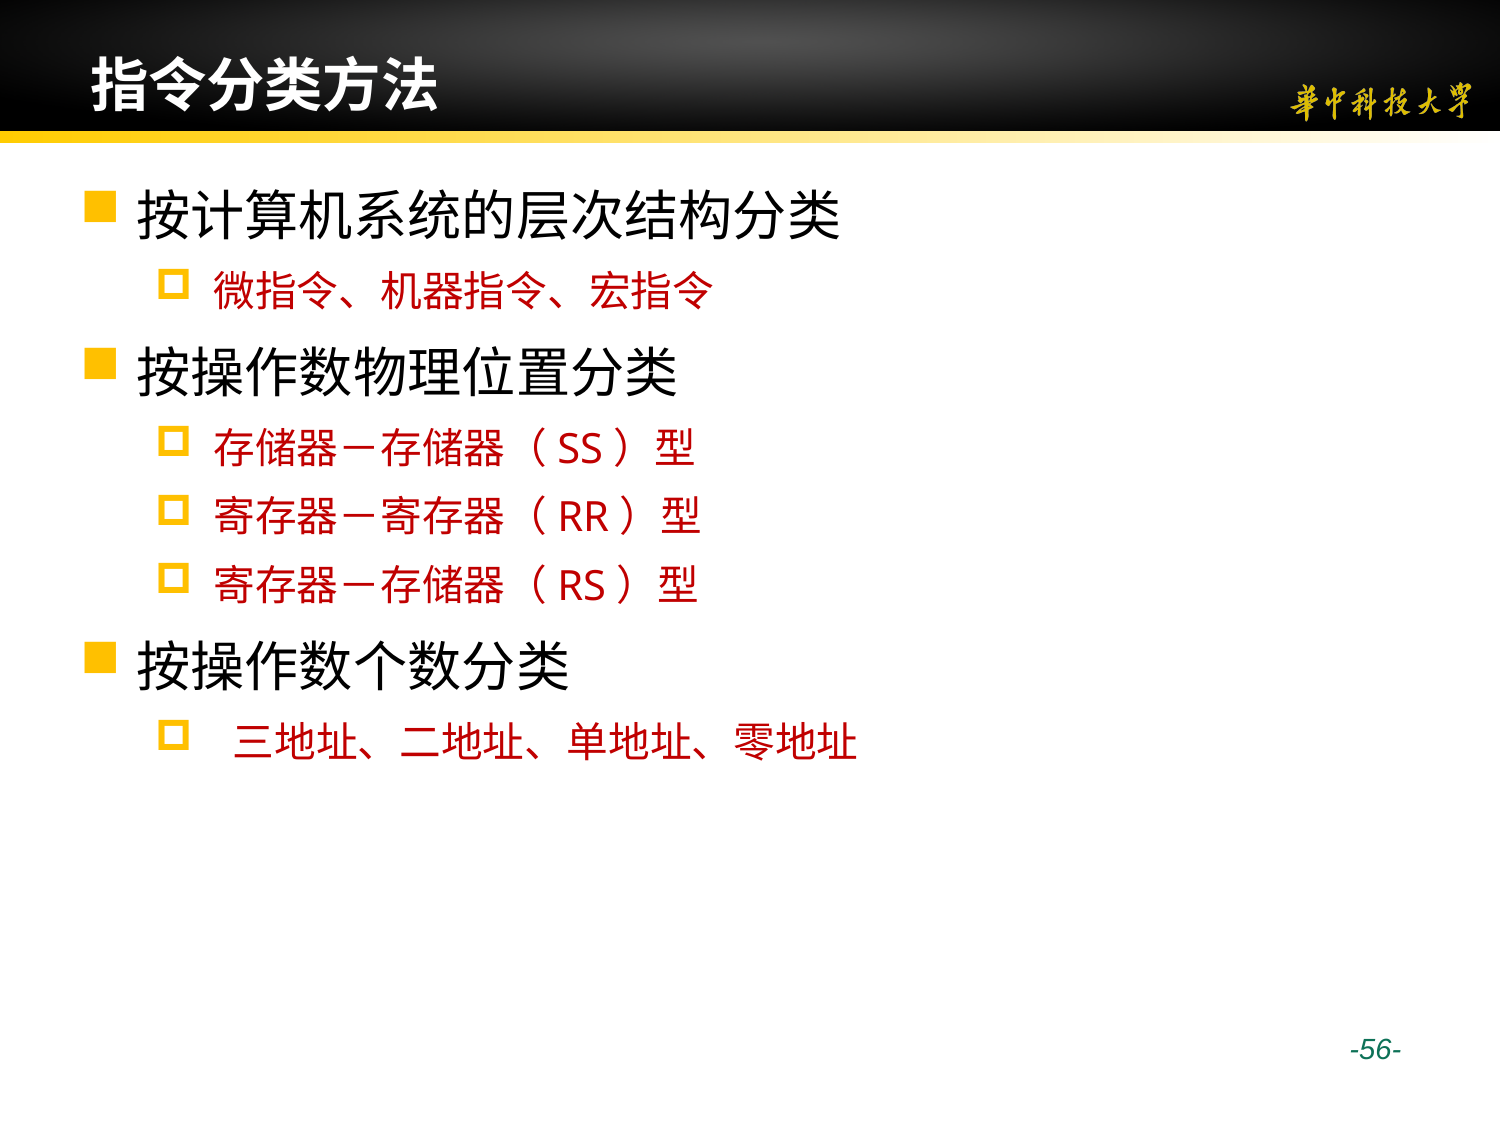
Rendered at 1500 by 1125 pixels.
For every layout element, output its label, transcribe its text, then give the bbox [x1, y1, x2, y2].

title 指令分类方法 [74, 34, 1426, 131]
list 按计算机系统的层次结构分类 微指令、机器指令、宏指令 按操作数物理位置分类 存储器－存储器（SS）型 寄存器－寄存器（RR）型 寄存器－存储器（RS）型 按操作数个数分类 三地址、二地址、单地址、零地址 [64, 160, 1414, 988]
slide_number -56- [1257, 1023, 1425, 1102]
table_cell Reg [738, 131, 744, 143]
picture [0, 0, 1500, 131]
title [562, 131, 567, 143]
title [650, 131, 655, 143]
